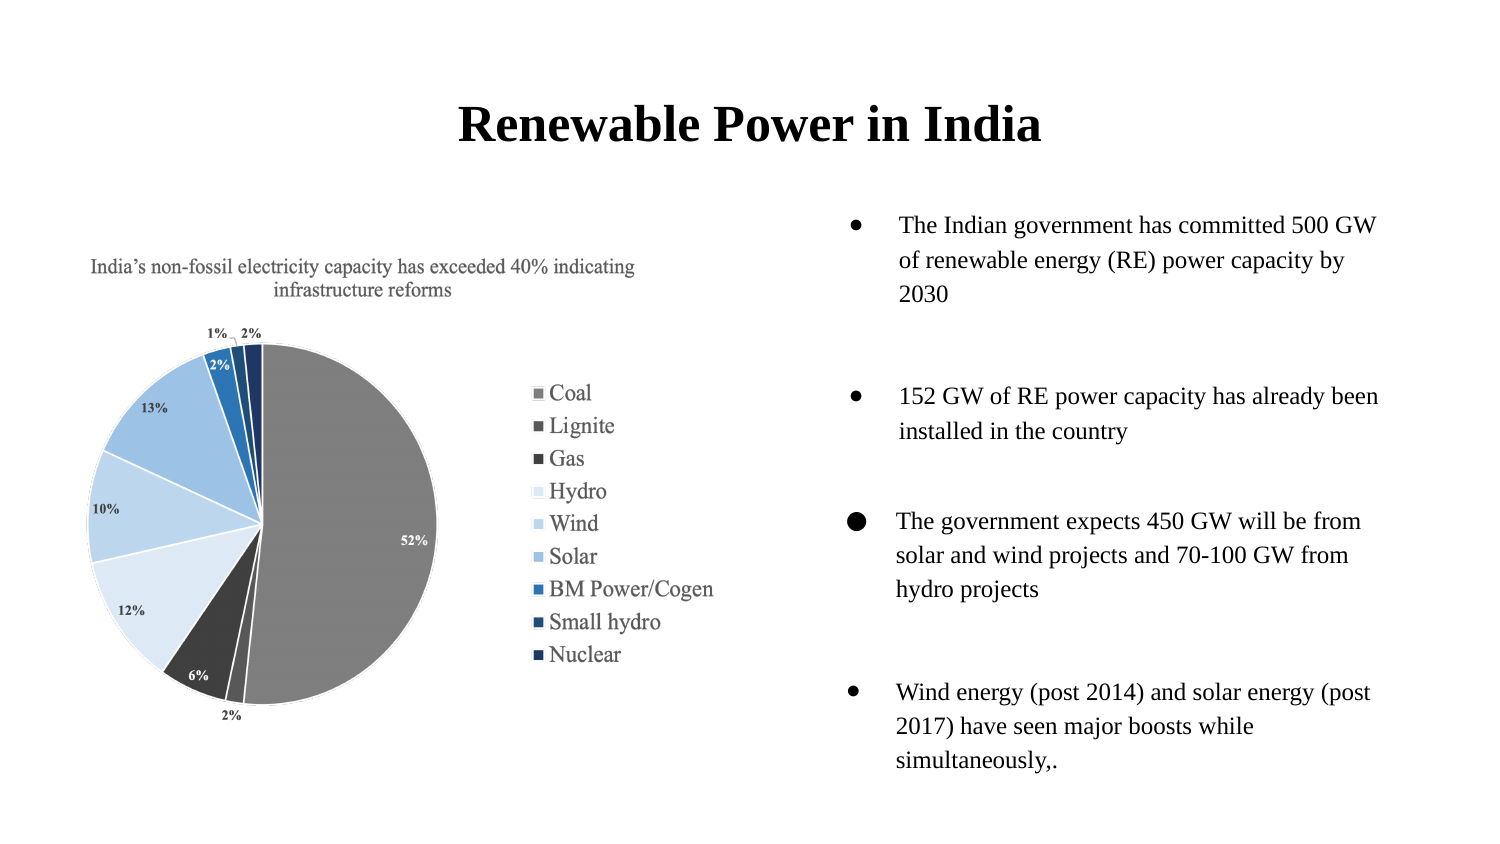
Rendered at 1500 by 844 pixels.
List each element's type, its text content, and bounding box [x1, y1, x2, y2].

picture [0, 245, 726, 746]
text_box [820, 261, 1396, 802]
text_box Renewable Power in India [397, 75, 1103, 165]
